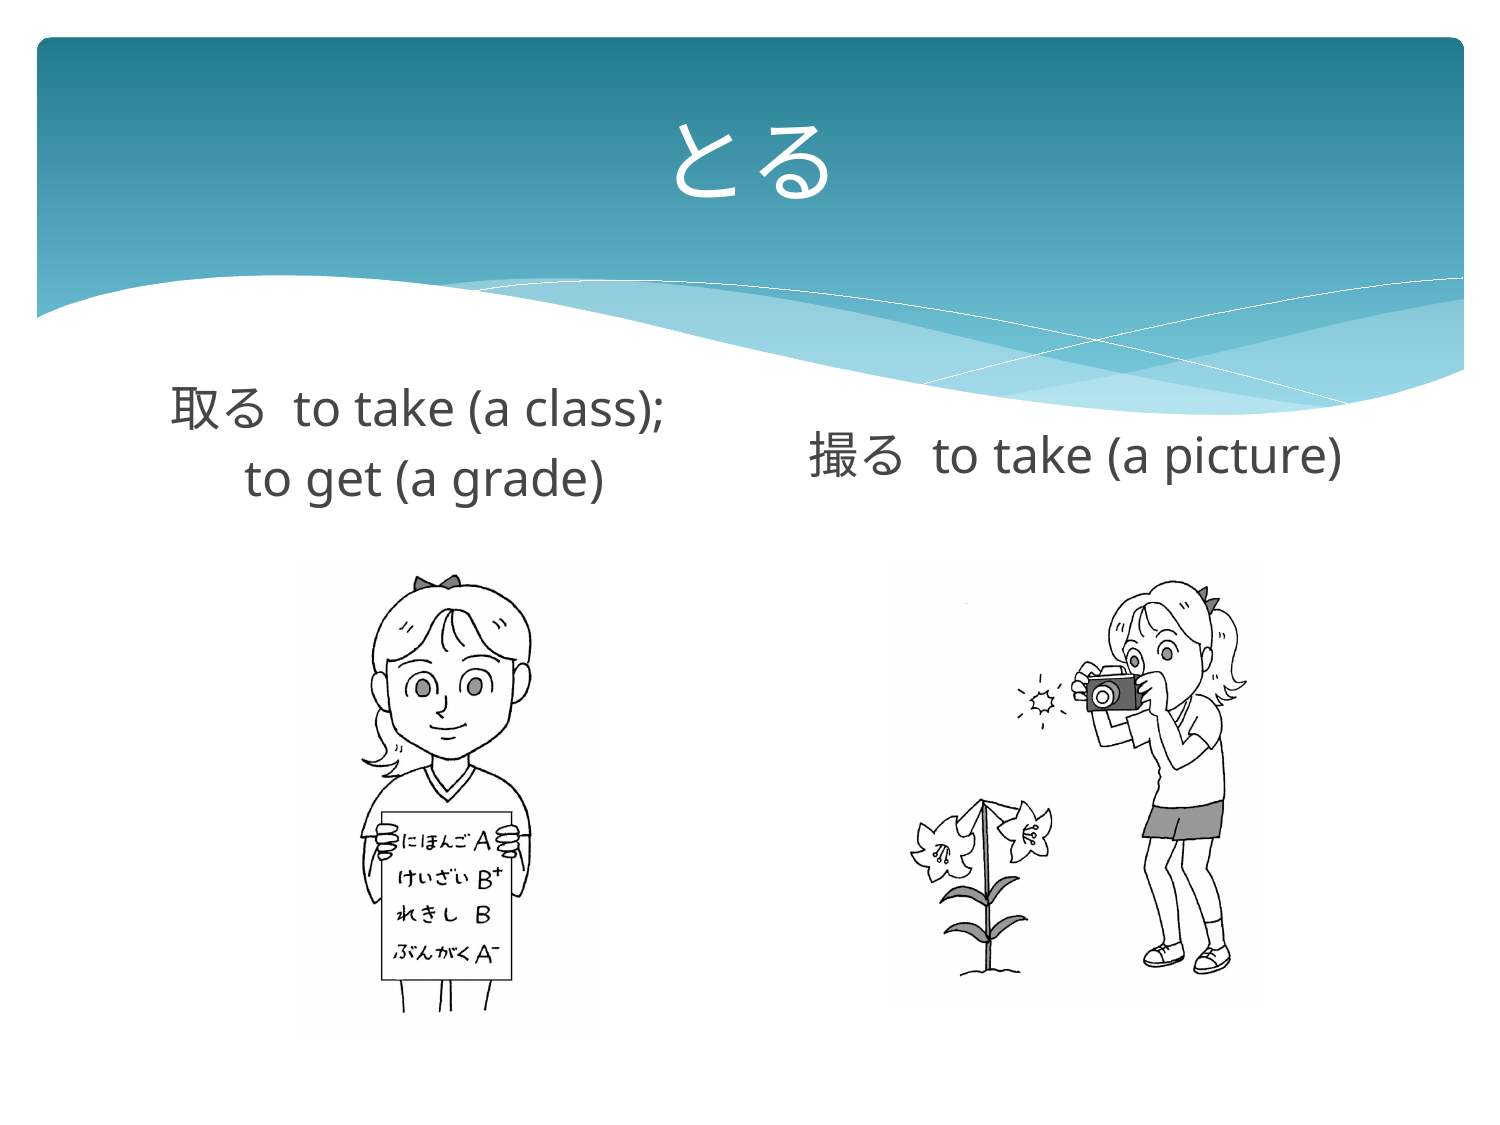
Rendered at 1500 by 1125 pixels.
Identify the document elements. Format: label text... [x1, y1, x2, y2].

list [299, 562, 601, 1038]
list 取る to take (a class); to get (a grade) [111, 338, 738, 545]
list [890, 562, 1261, 1006]
title とる [75, 55, 1425, 261]
list 撮る to take (a picture) [762, 362, 1390, 545]
